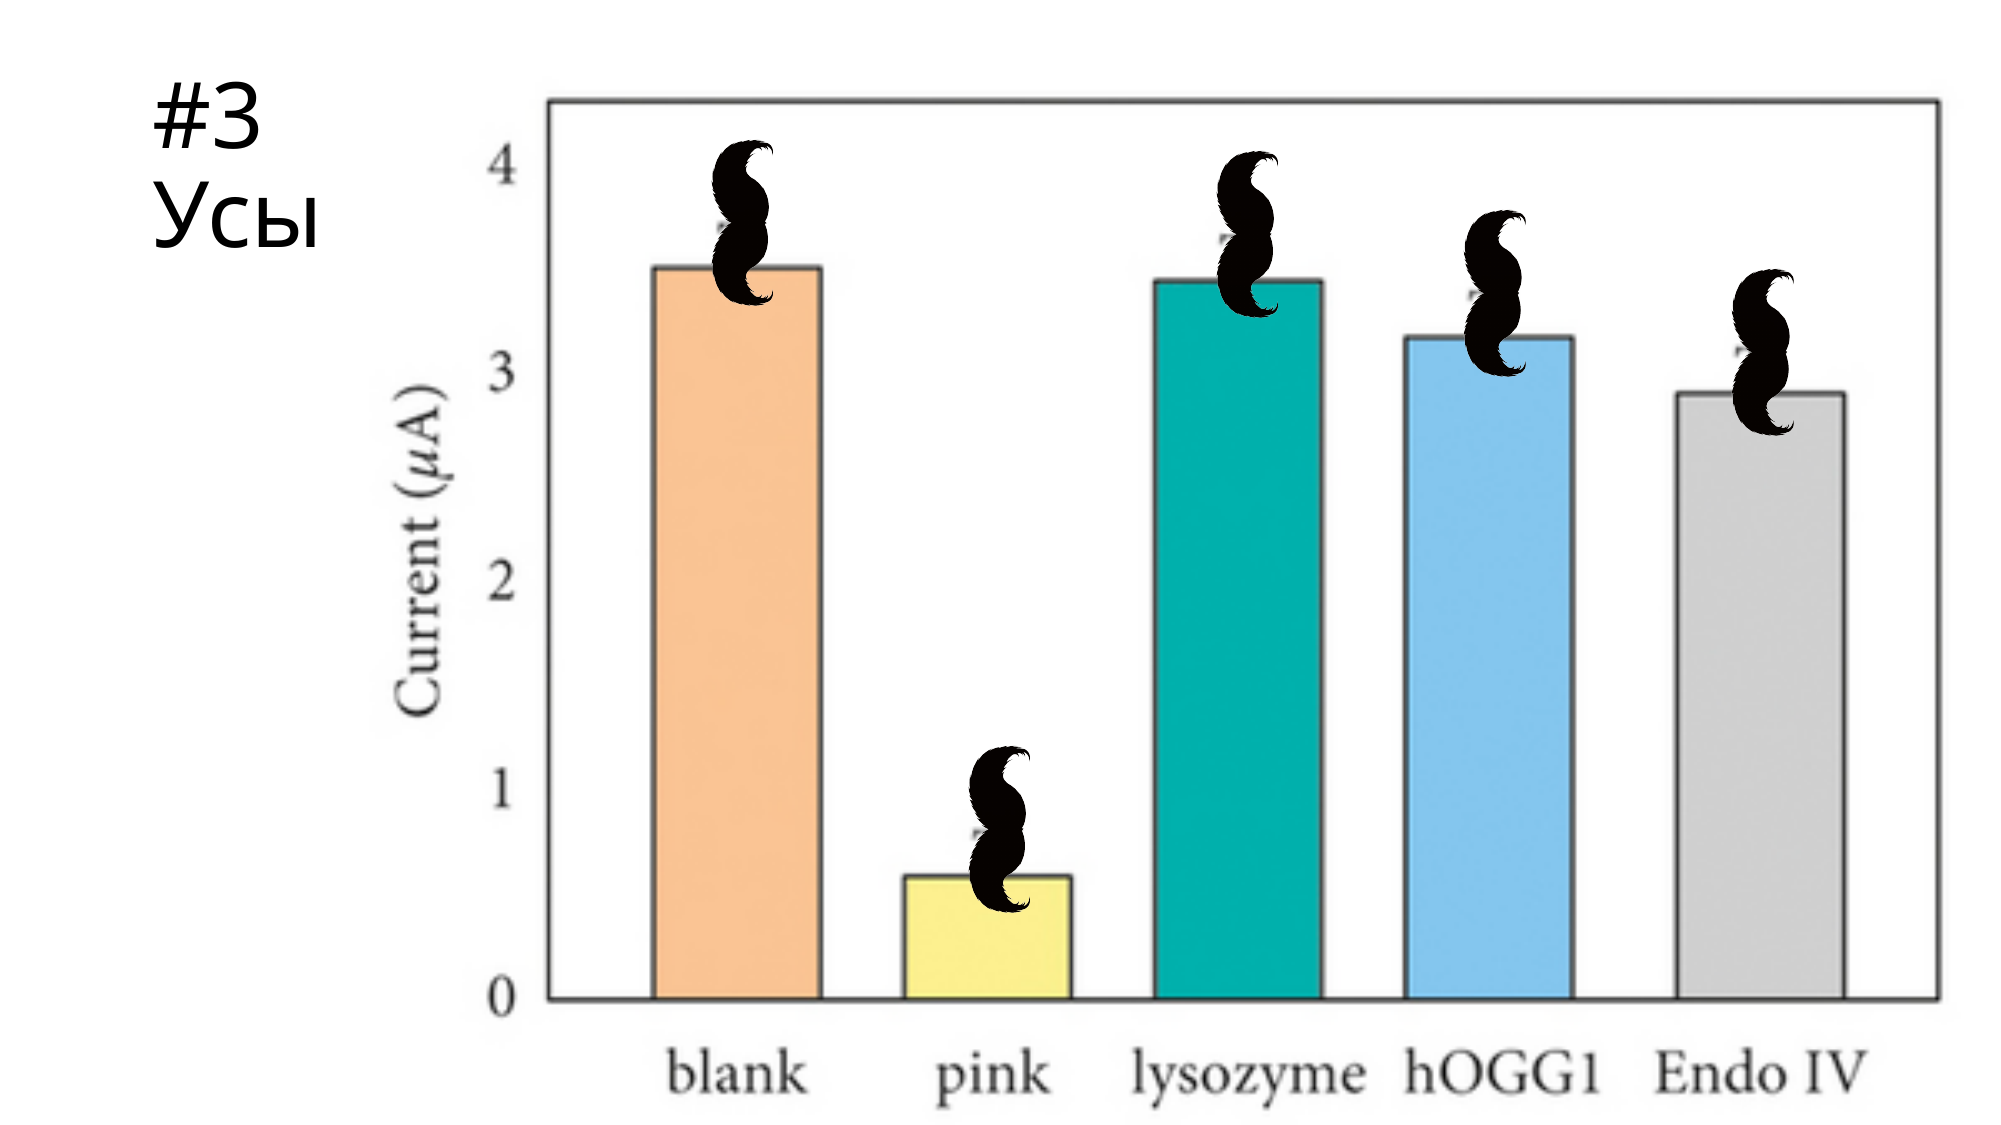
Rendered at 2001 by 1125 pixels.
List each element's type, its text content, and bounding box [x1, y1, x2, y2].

picture [335, 42, 2000, 1125]
title #3 Усы [137, 59, 335, 278]
